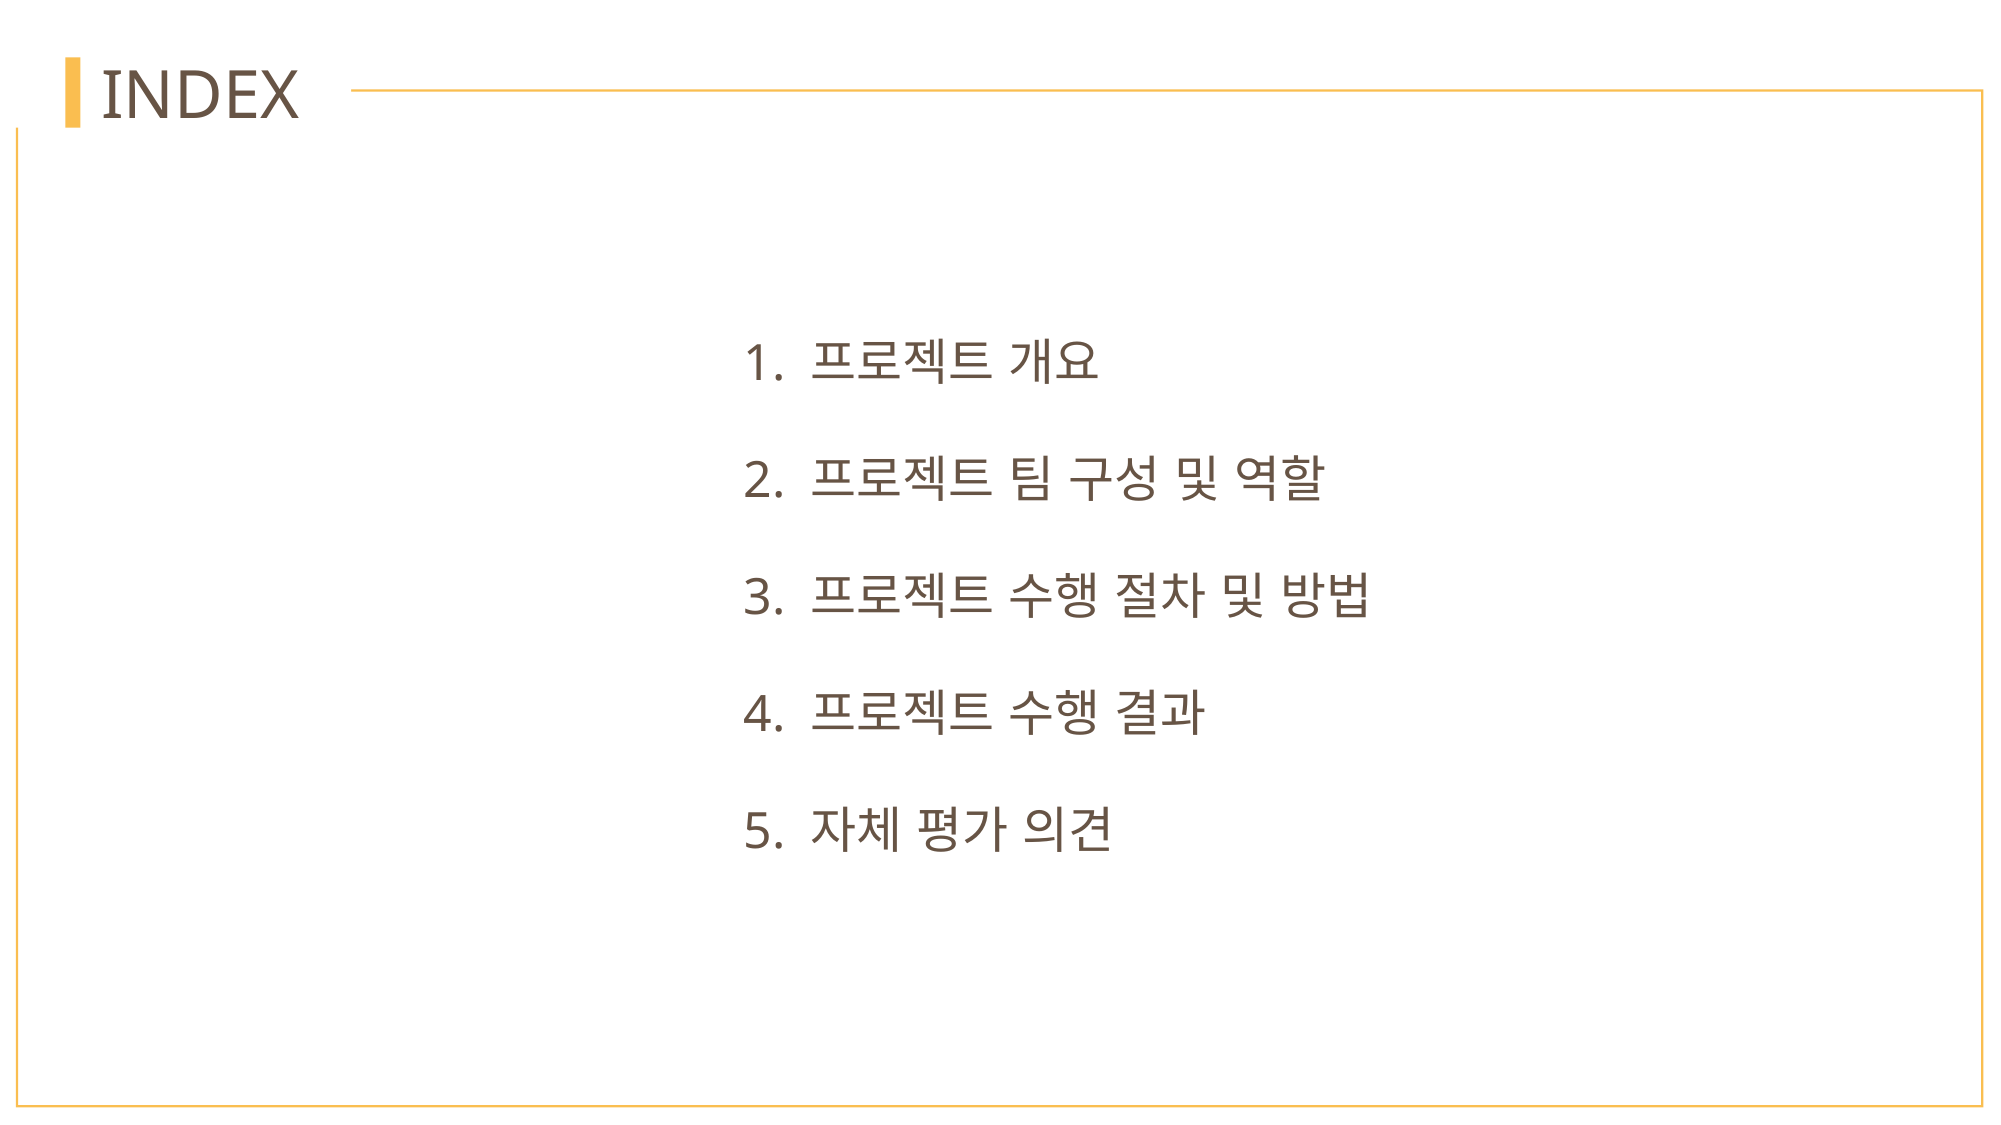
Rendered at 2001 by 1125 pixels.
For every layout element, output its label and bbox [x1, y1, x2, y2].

text_box [728, 321, 1435, 876]
text_box [0, 0, 1984, 1108]
